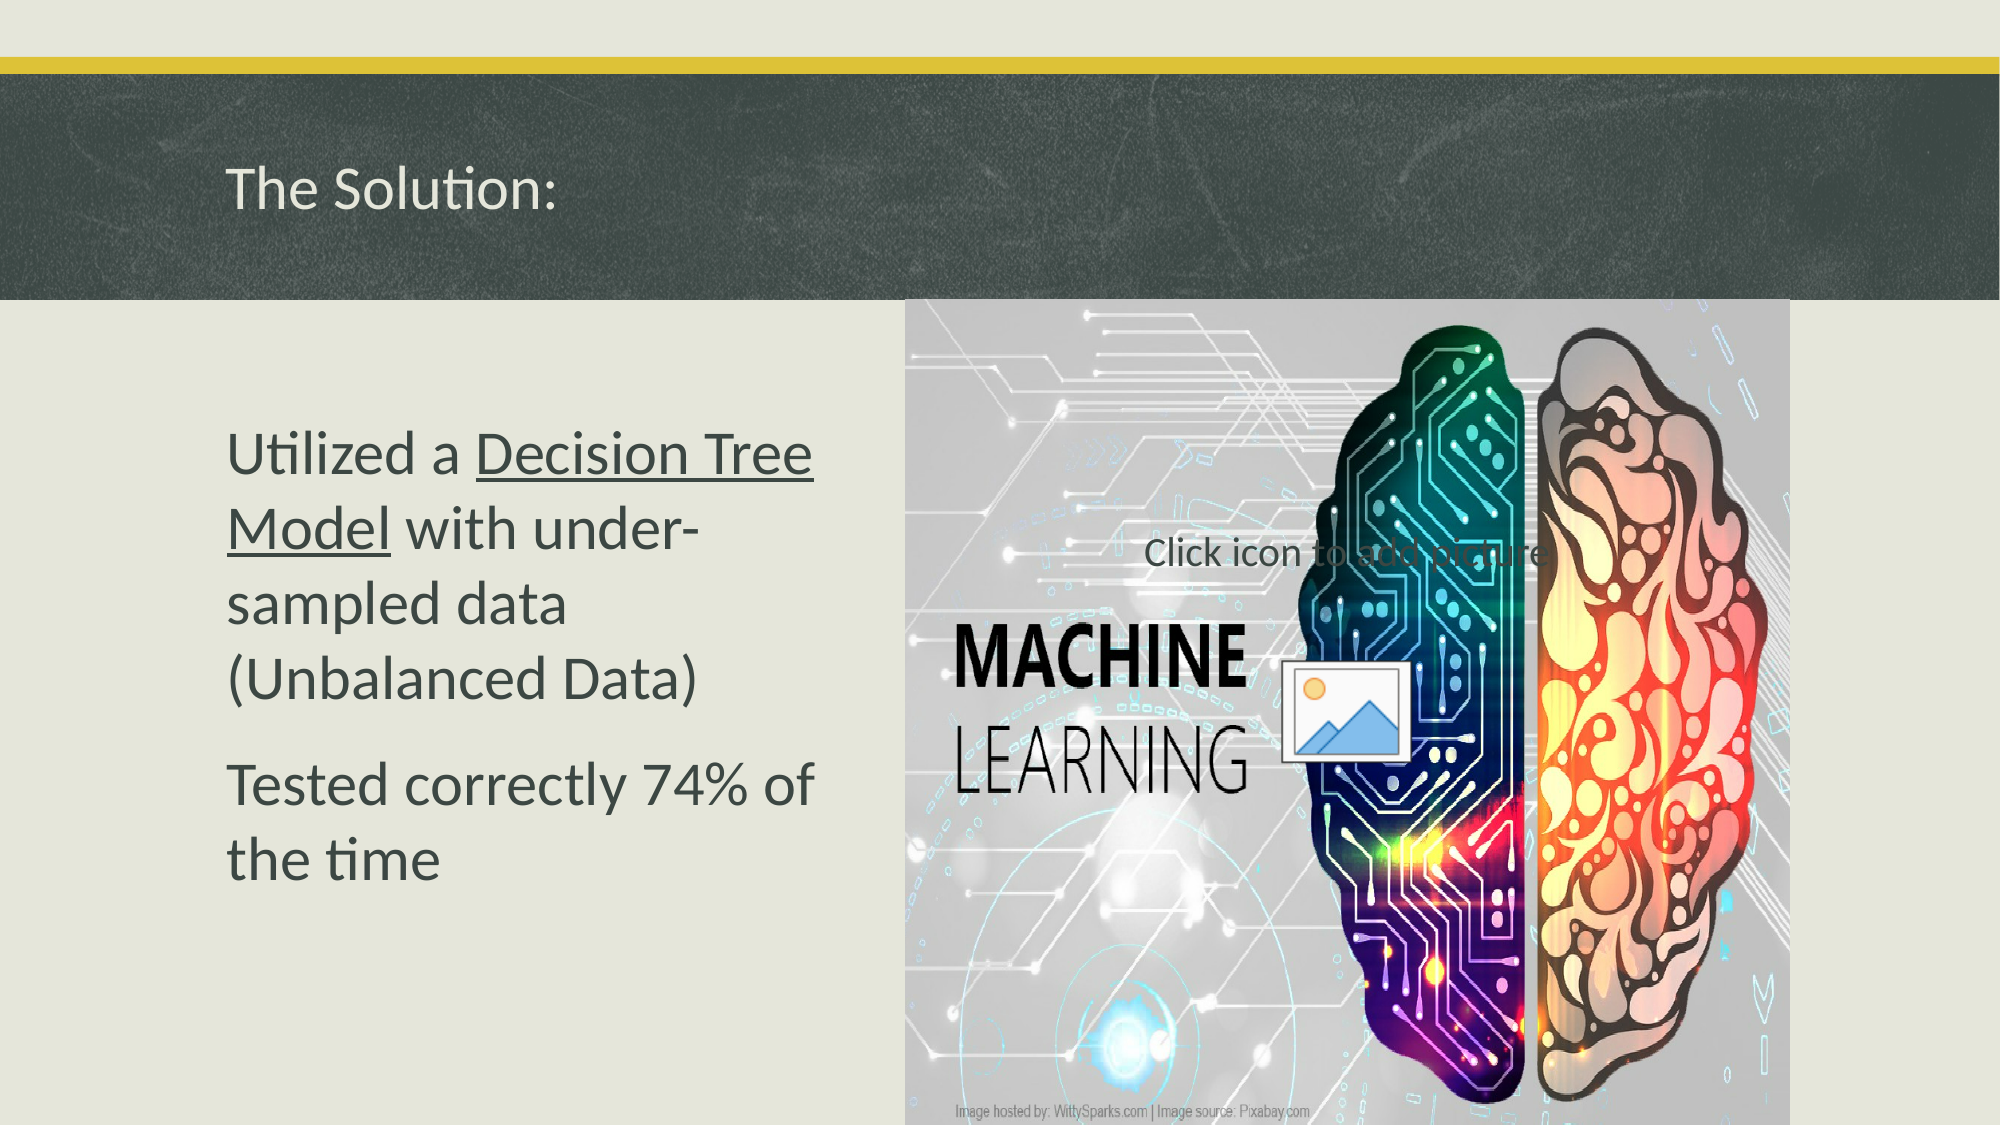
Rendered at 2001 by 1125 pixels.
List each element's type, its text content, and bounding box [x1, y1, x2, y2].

list Utilized a Decision Tree Model with under- sampled data (Unbalanced Data) Tested correctly 74% of the time [211, 404, 841, 1014]
picture [0, 74, 2000, 1125]
title The Solution: [210, 76, 1790, 300]
